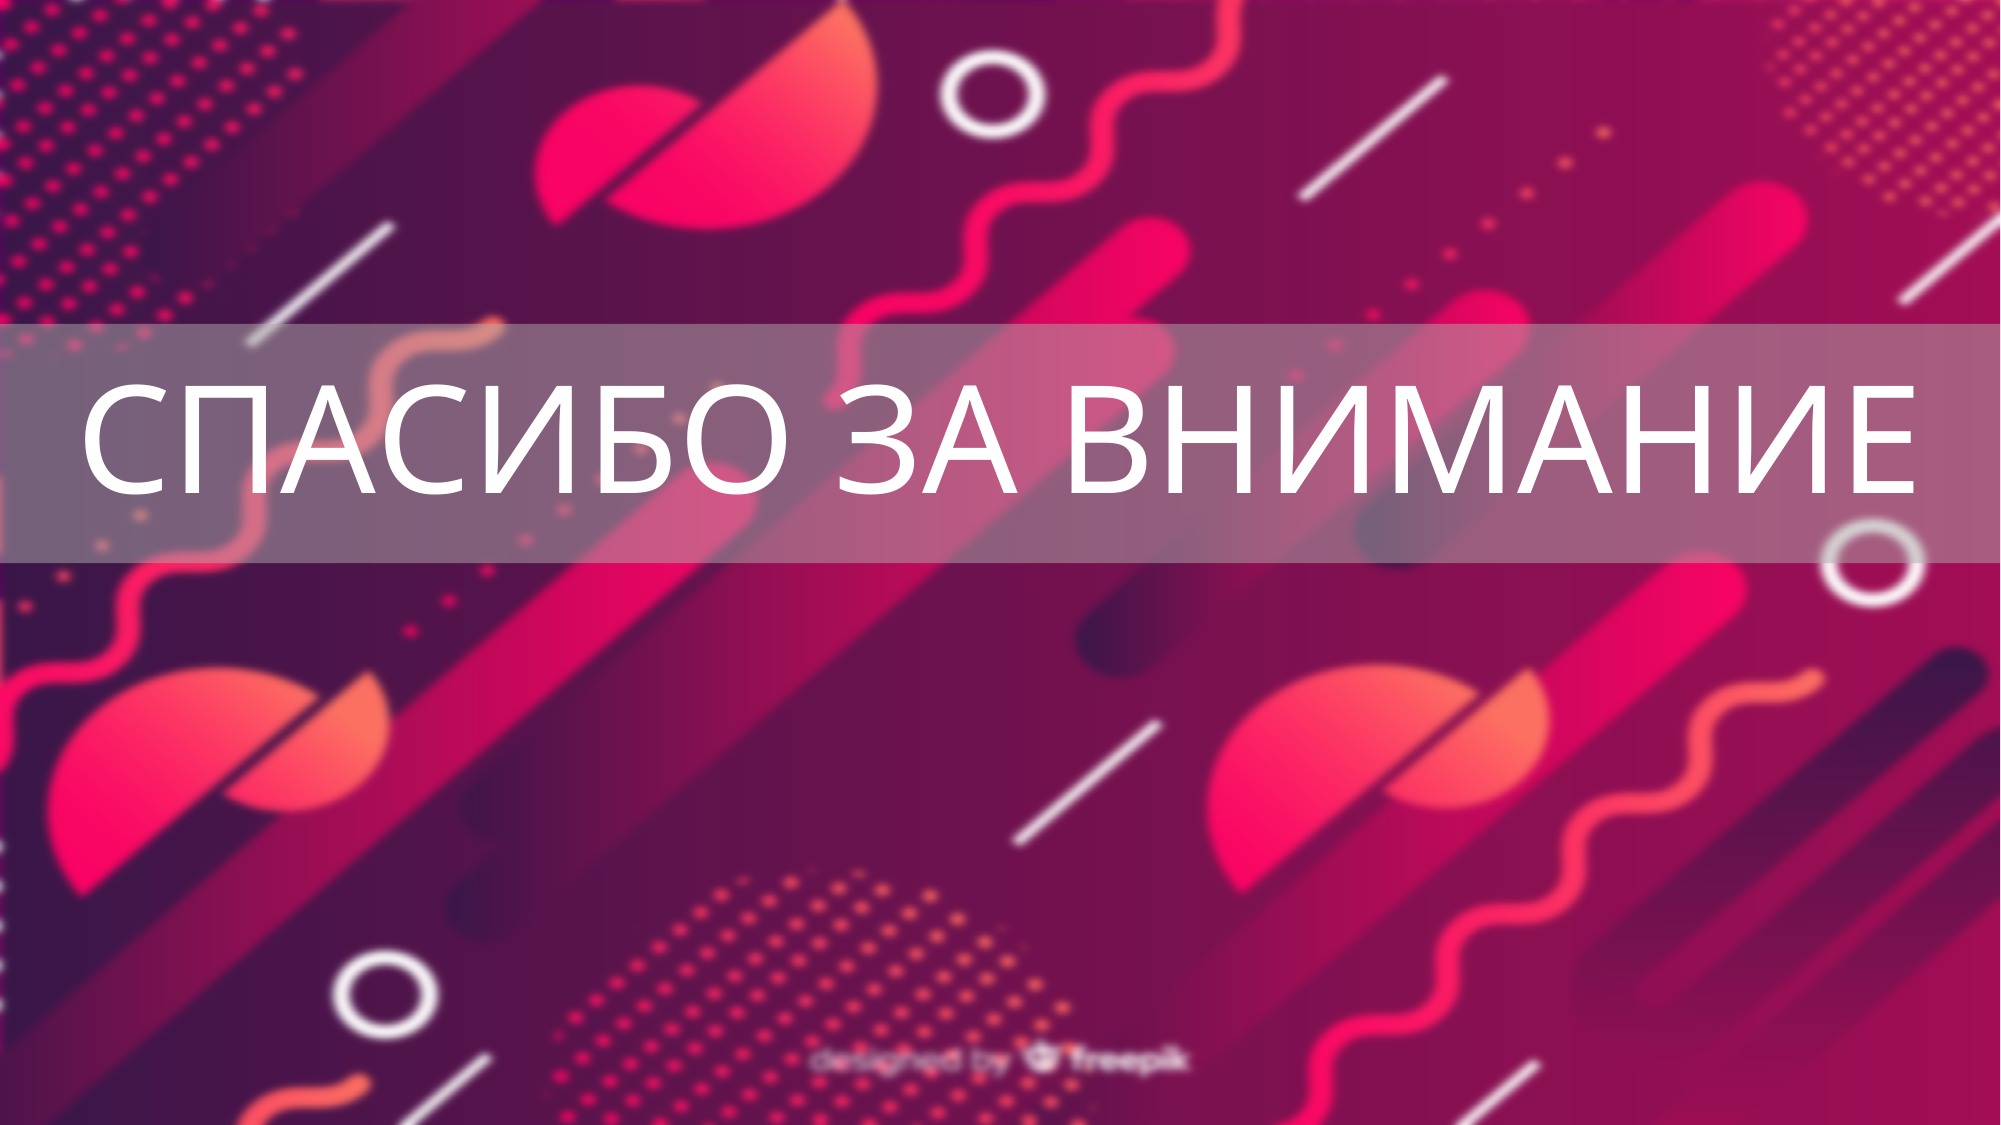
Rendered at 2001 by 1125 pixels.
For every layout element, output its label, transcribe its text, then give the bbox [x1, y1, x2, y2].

text_box [0, 323, 2000, 564]
picture [0, 0, 2001, 1125]
text_box СПАСИБО ЗА ВНИМАНИЕ [51, 336, 1949, 532]
